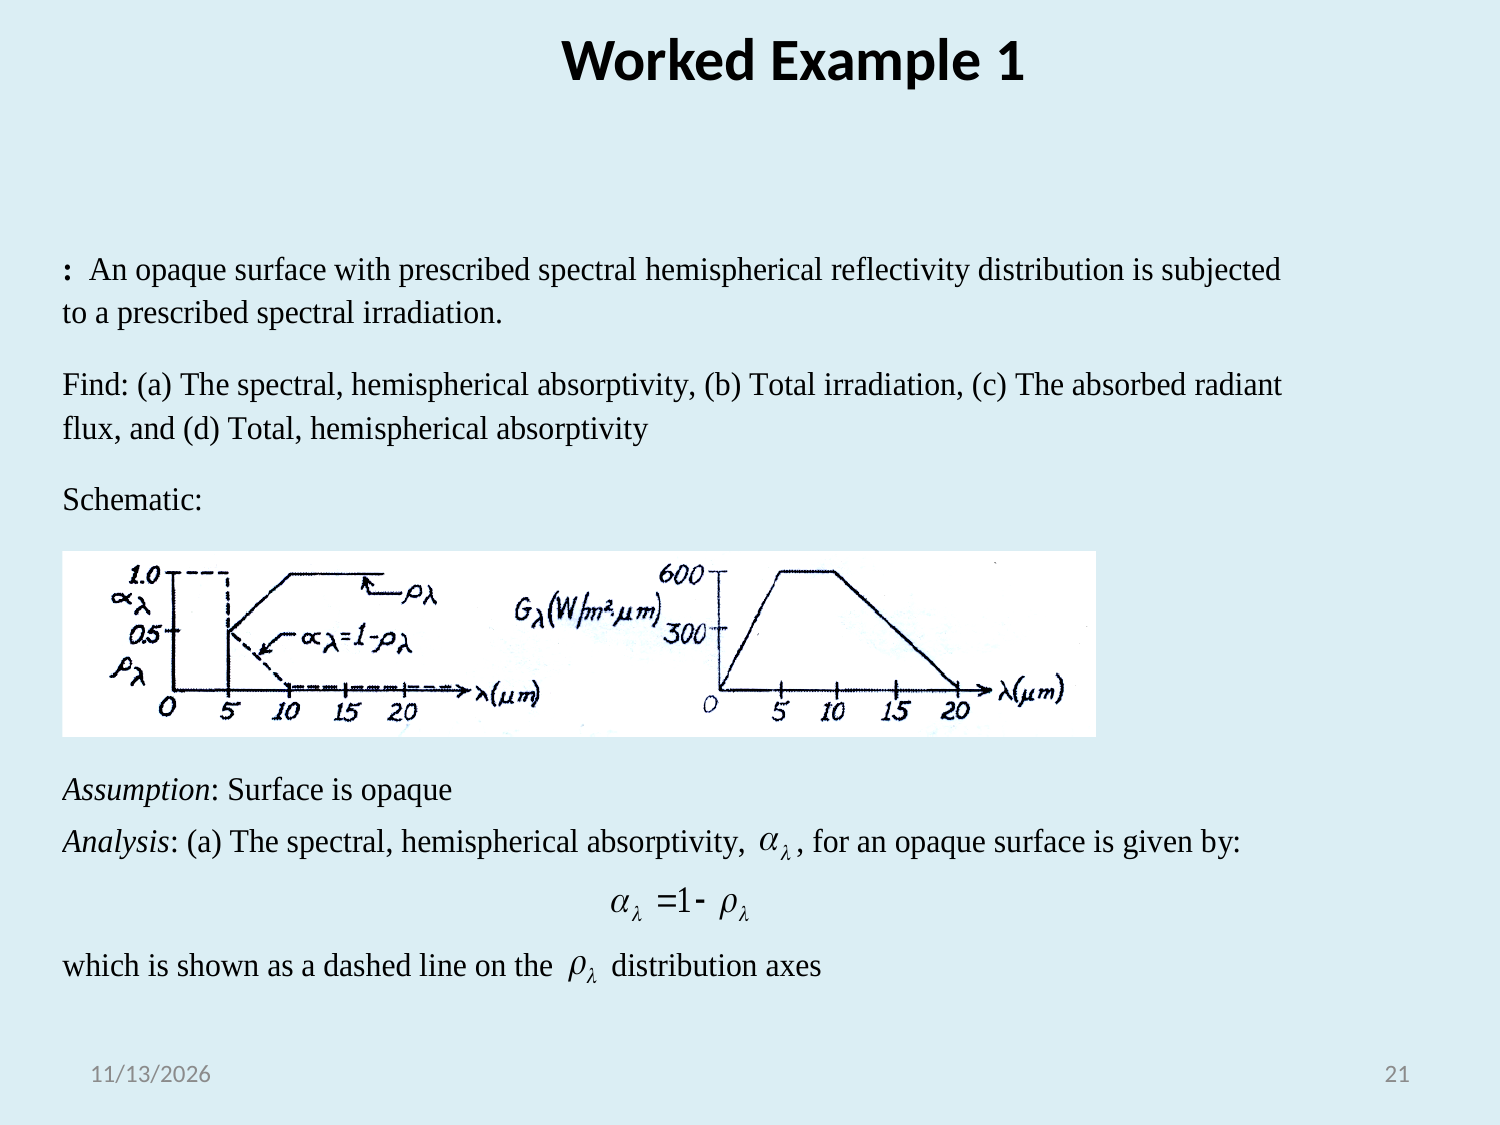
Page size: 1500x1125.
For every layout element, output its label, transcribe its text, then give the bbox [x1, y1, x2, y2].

slide_number 21 [1074, 1042, 1425, 1103]
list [62, 249, 1301, 1026]
title Worked Example 1 [412, 12, 1175, 100]
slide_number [75, 1042, 425, 1103]
